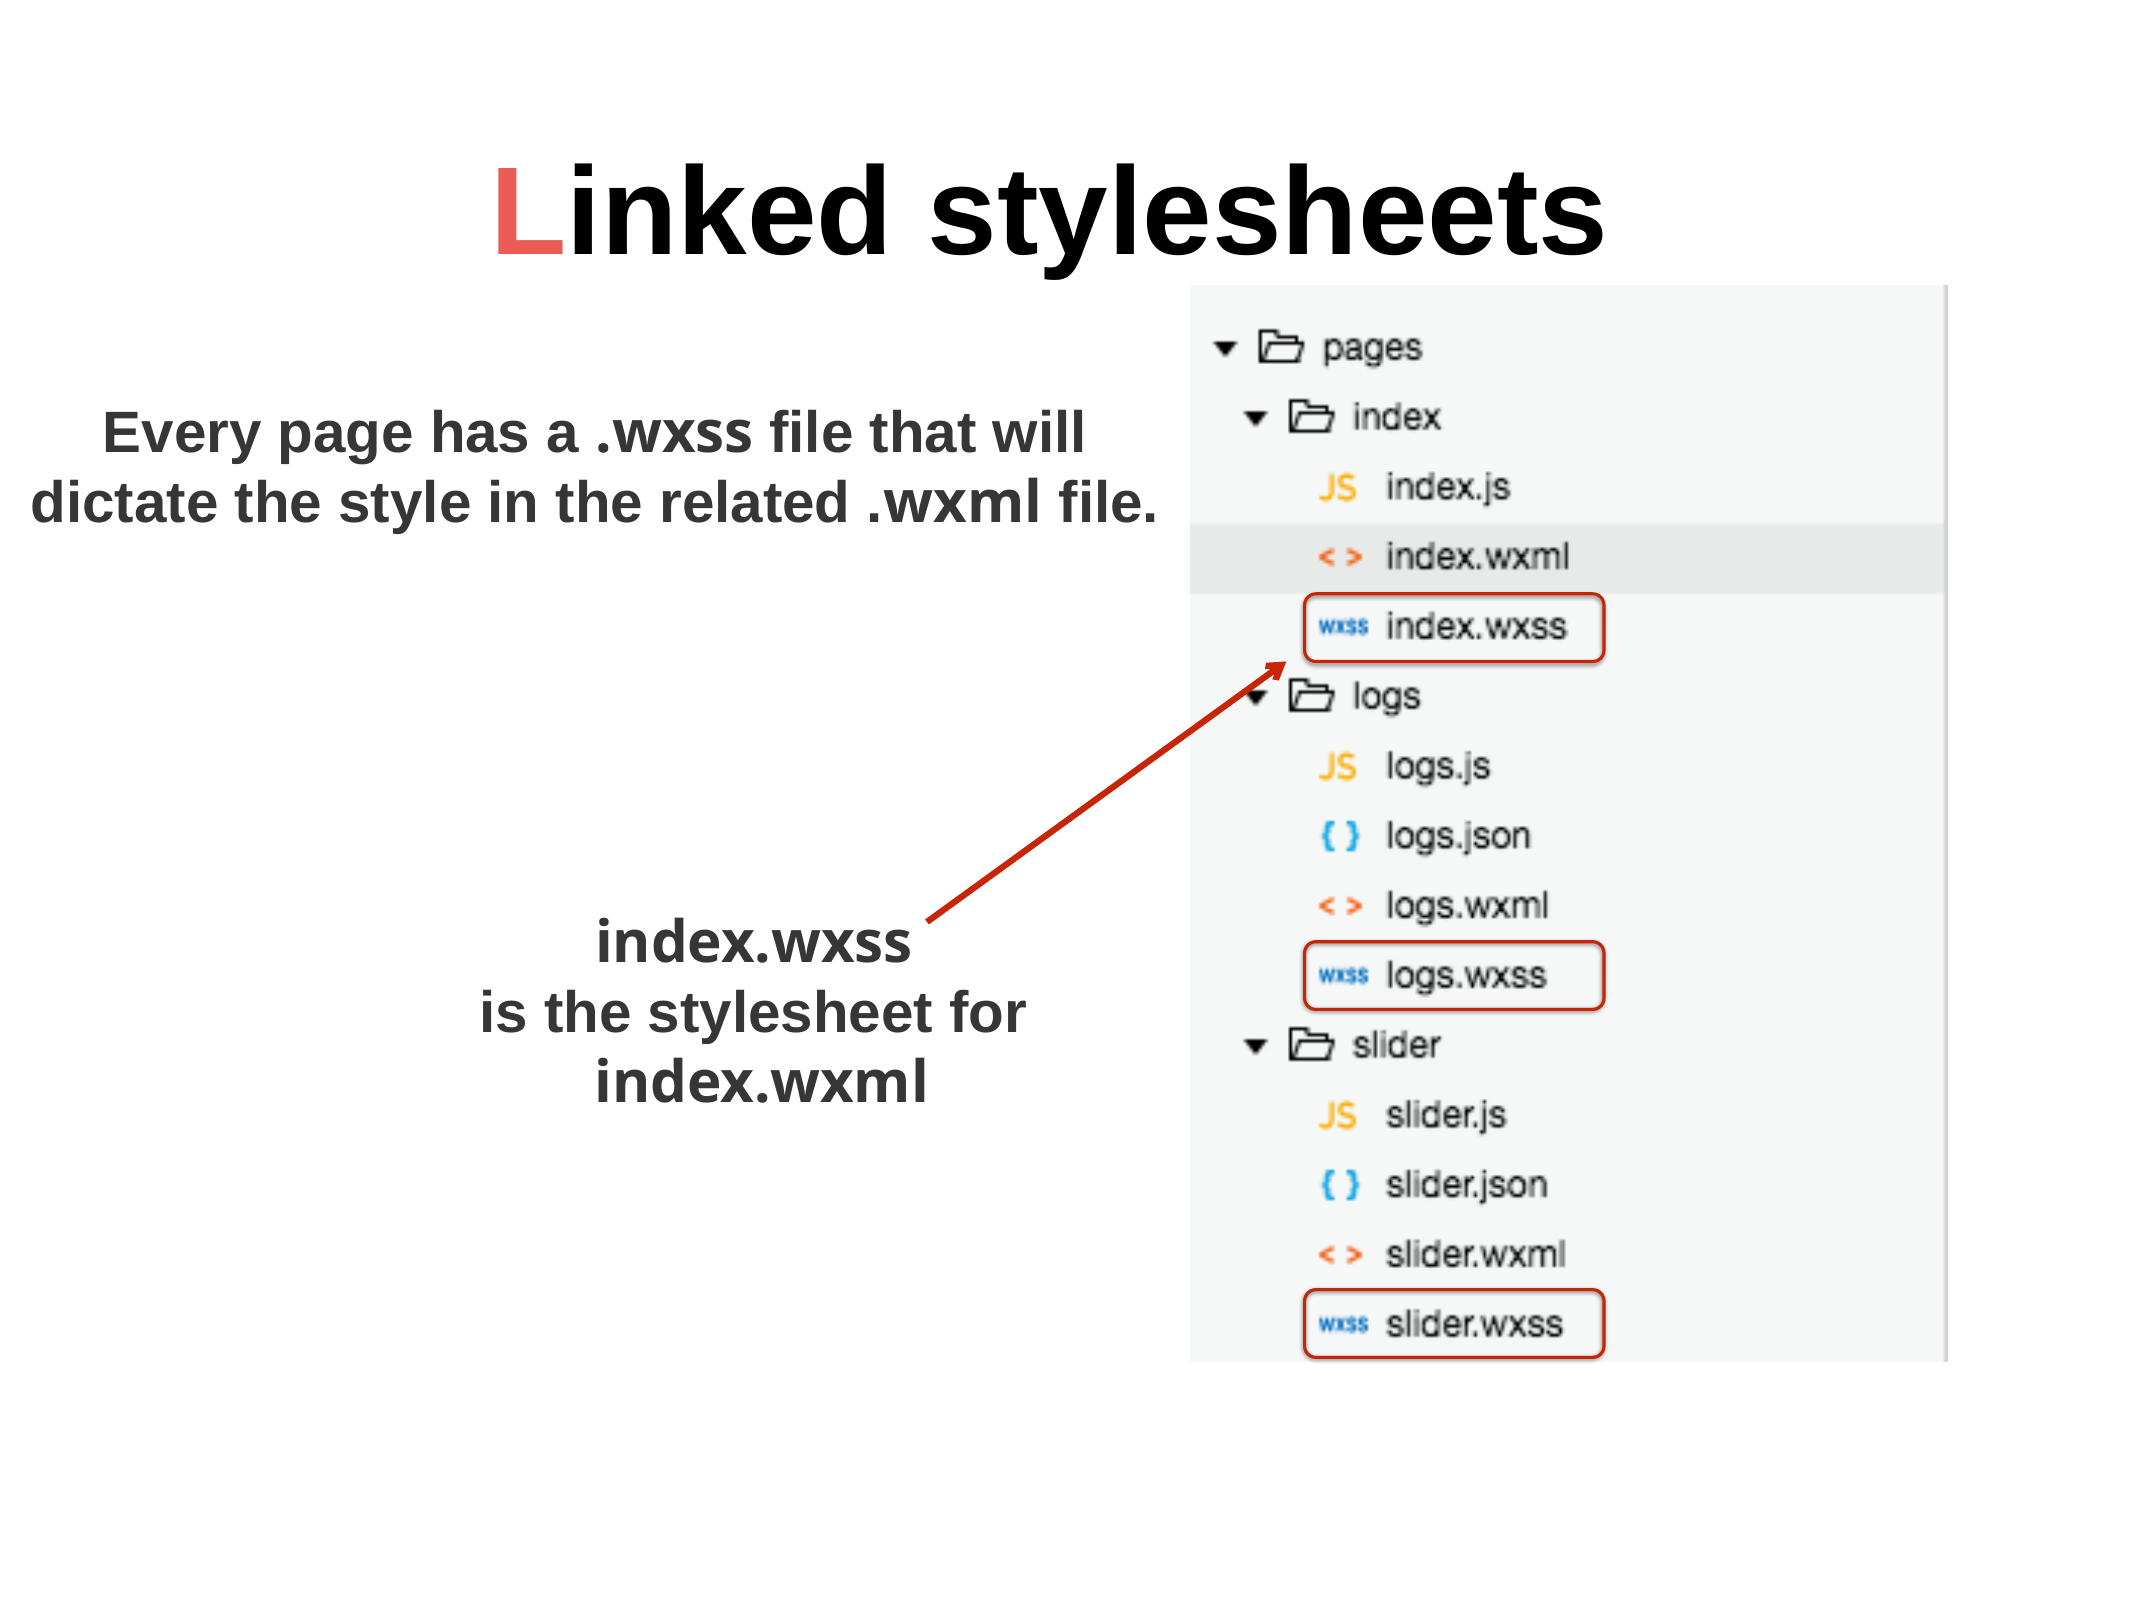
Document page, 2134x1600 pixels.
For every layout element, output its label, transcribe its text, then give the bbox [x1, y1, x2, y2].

picture [1189, 284, 1948, 1362]
text_box Linked stylesheets [484, 122, 1616, 286]
text_box index.wxss is the stylesheet for index.wxml [440, 898, 1084, 1121]
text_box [926, 661, 1287, 923]
text_box Every page has a .wxss file that will dictate the style in the related .wxml file. [0, 387, 1186, 541]
